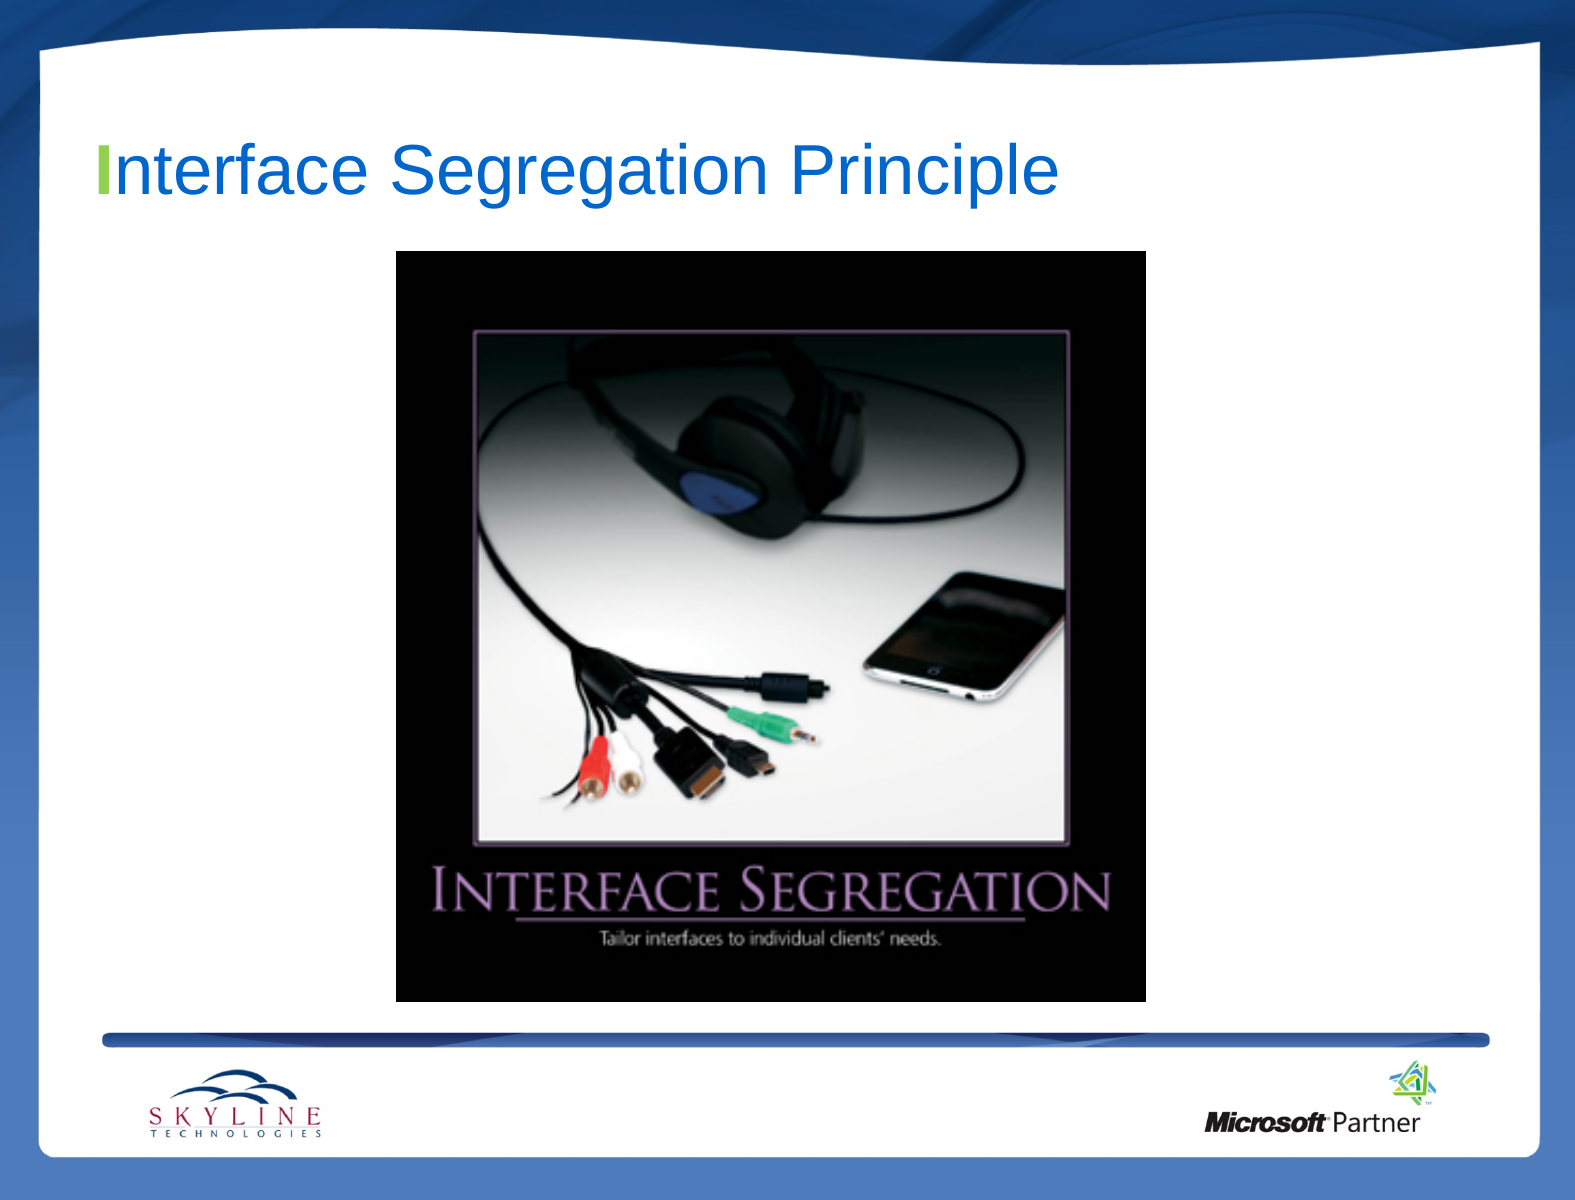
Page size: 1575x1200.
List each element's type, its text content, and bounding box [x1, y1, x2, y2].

title Interface Segregation Principle [78, 97, 1517, 236]
picture [0, 0, 1575, 1200]
